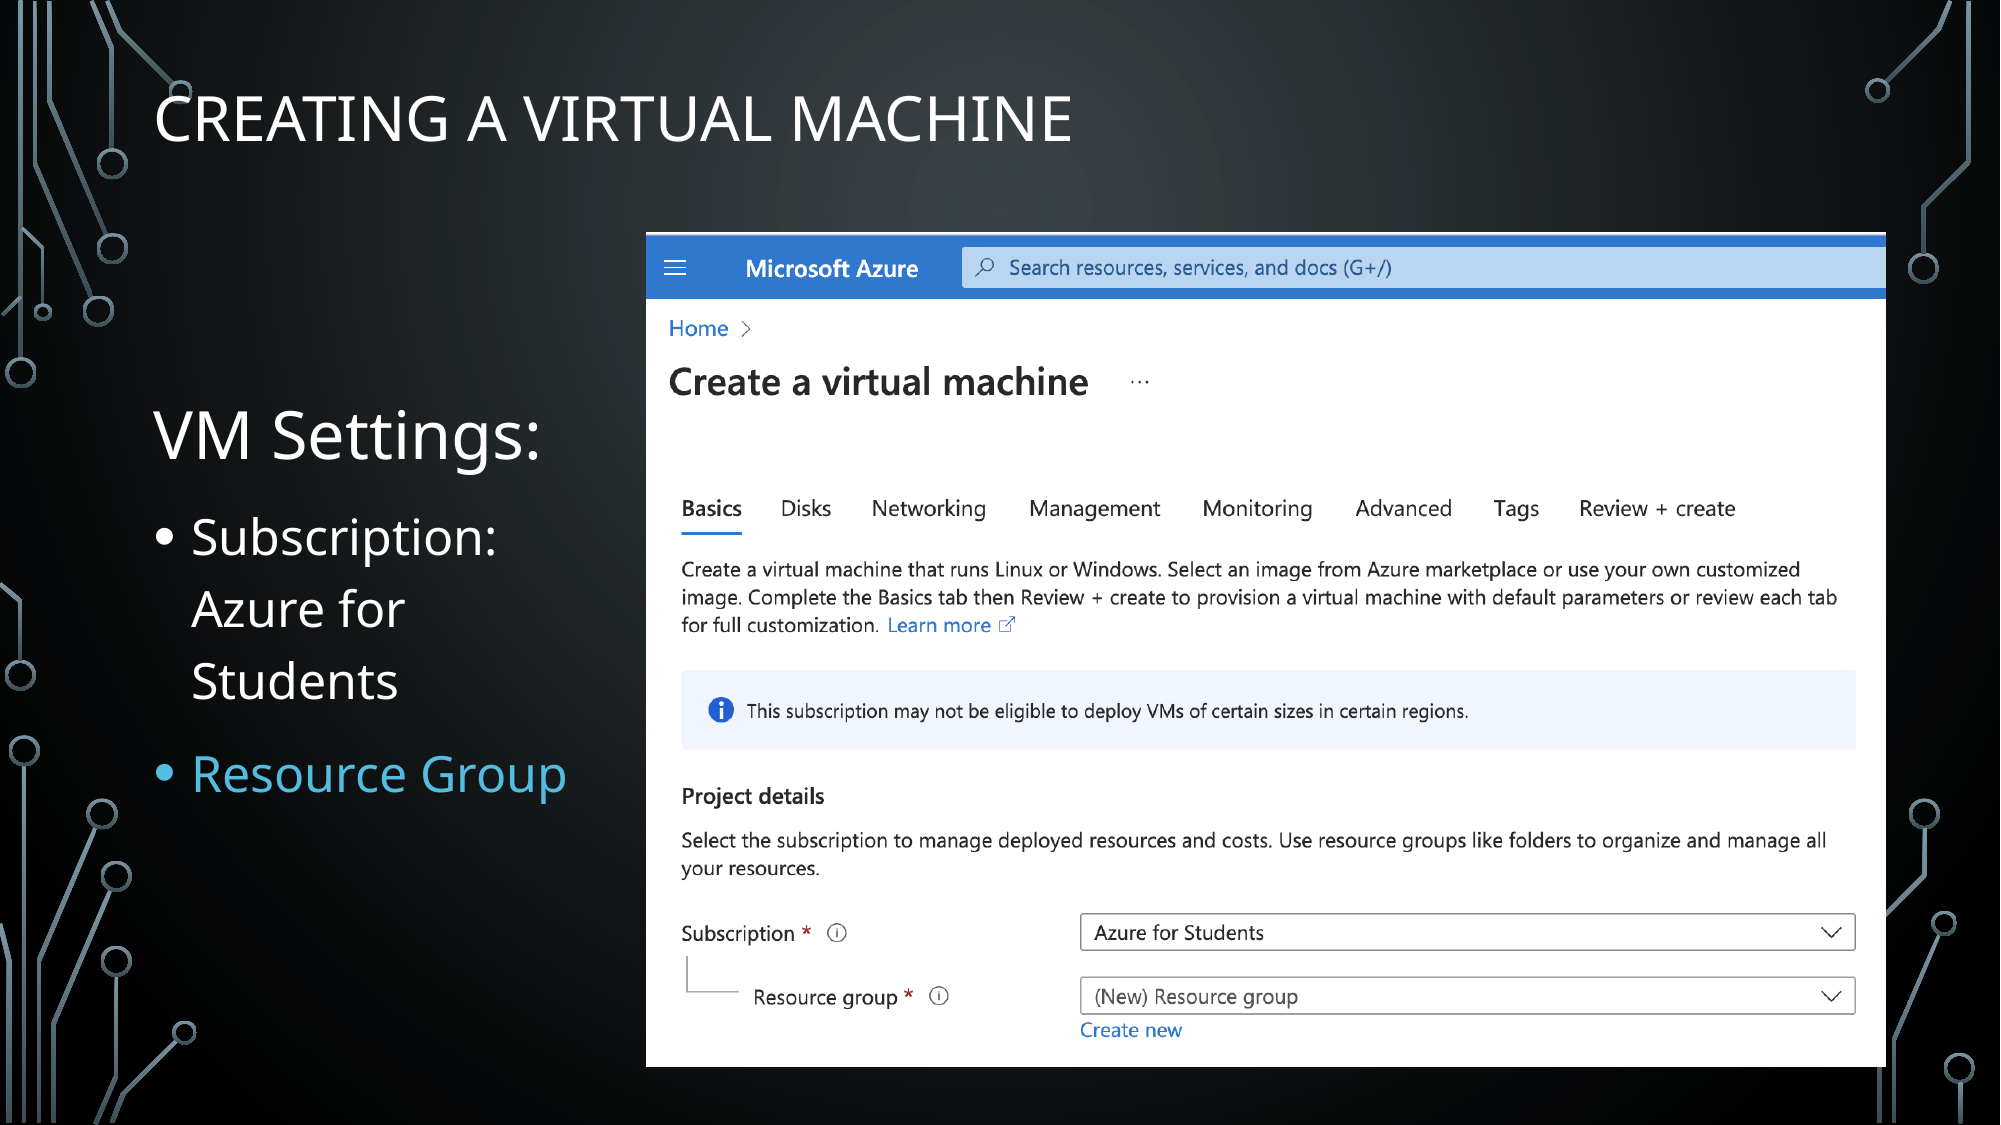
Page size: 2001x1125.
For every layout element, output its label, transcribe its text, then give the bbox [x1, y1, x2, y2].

picture [646, 232, 1887, 1067]
list VM Settings: Subscription: Azure for Students Resource Group [138, 369, 609, 1019]
title Creating a Virtual Machine [138, 0, 1452, 243]
